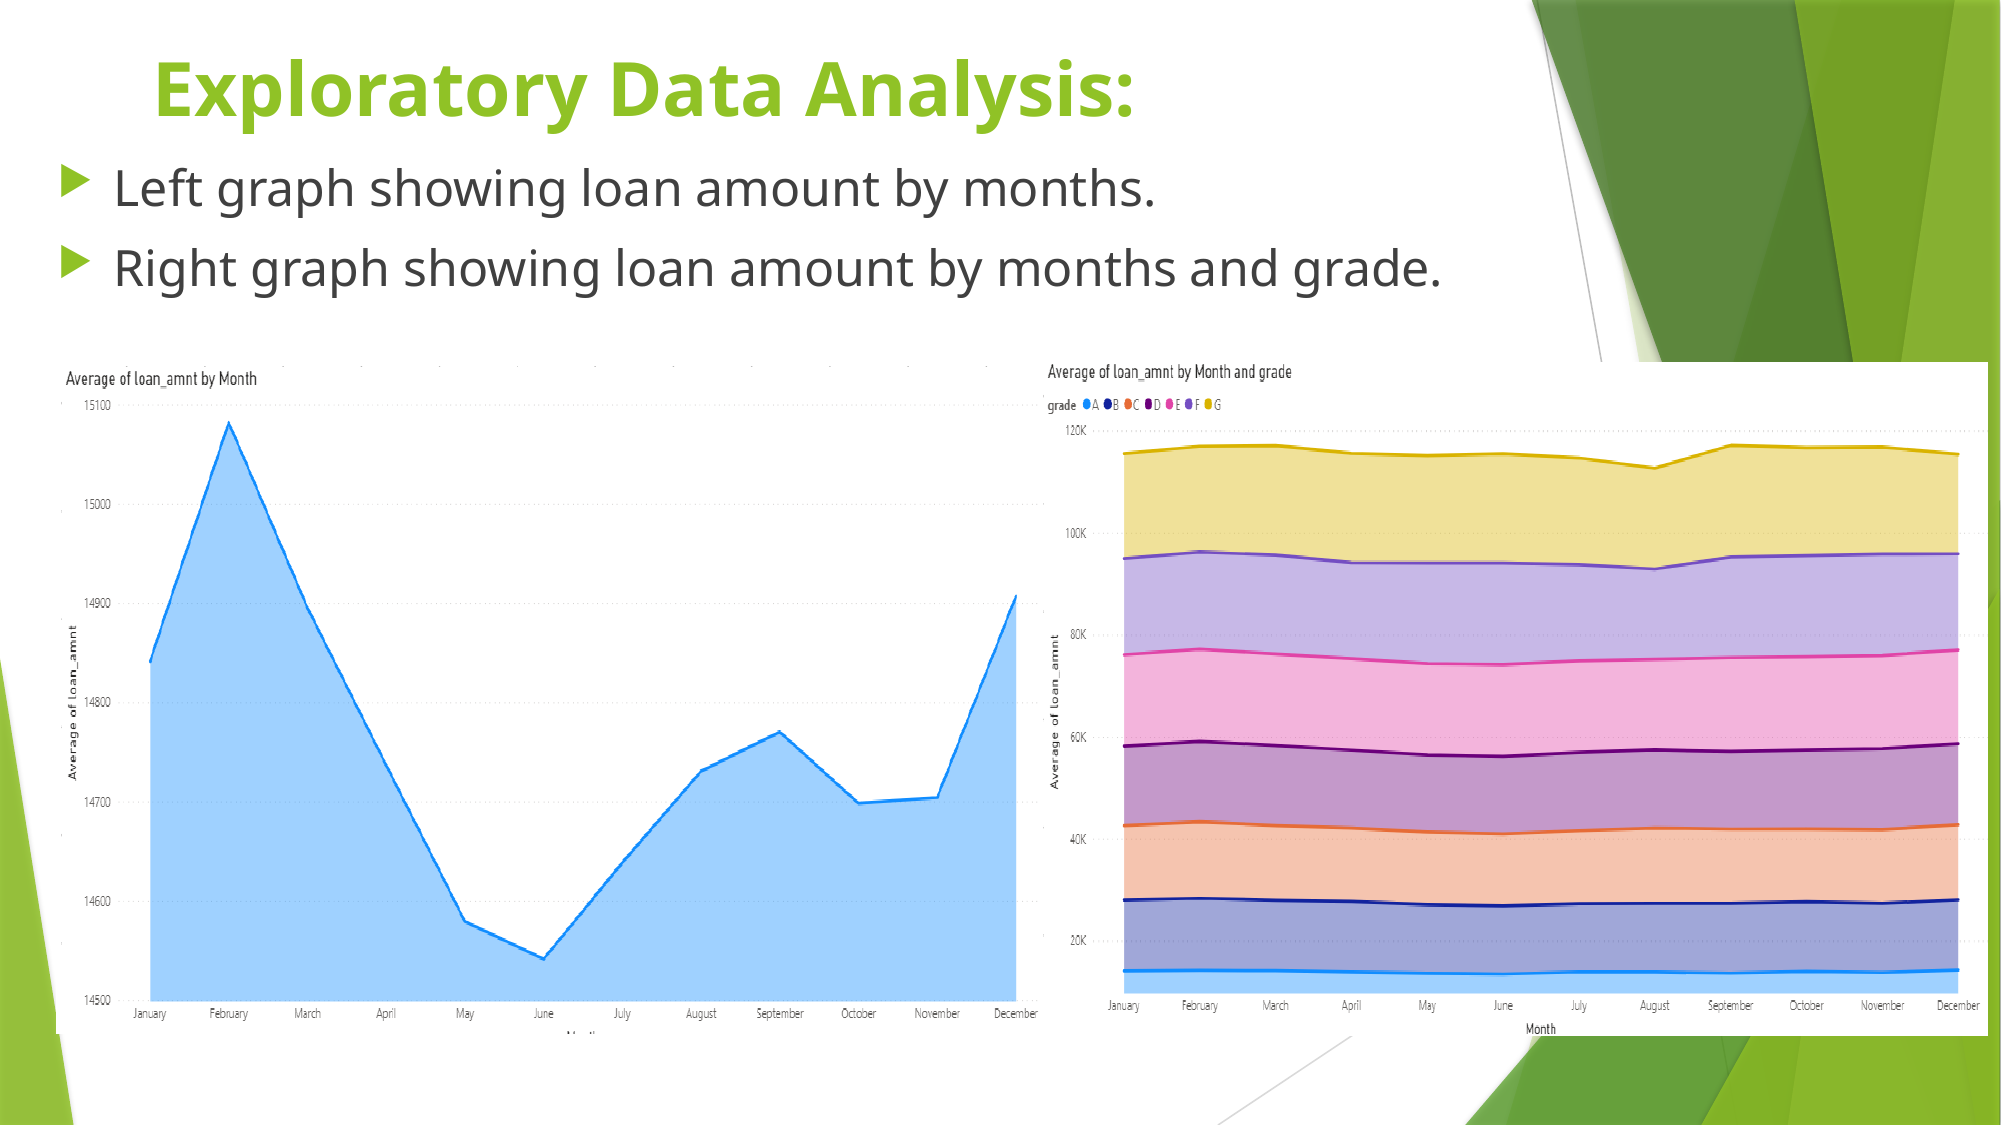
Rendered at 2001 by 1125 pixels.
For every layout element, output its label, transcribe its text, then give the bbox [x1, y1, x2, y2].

picture [55, 361, 1988, 1037]
list Left graph showing loan amount by months. Right graph showing loan amount by months and grade. [42, 148, 1958, 920]
title Exploratory Data Analysis: [137, 34, 1863, 148]
